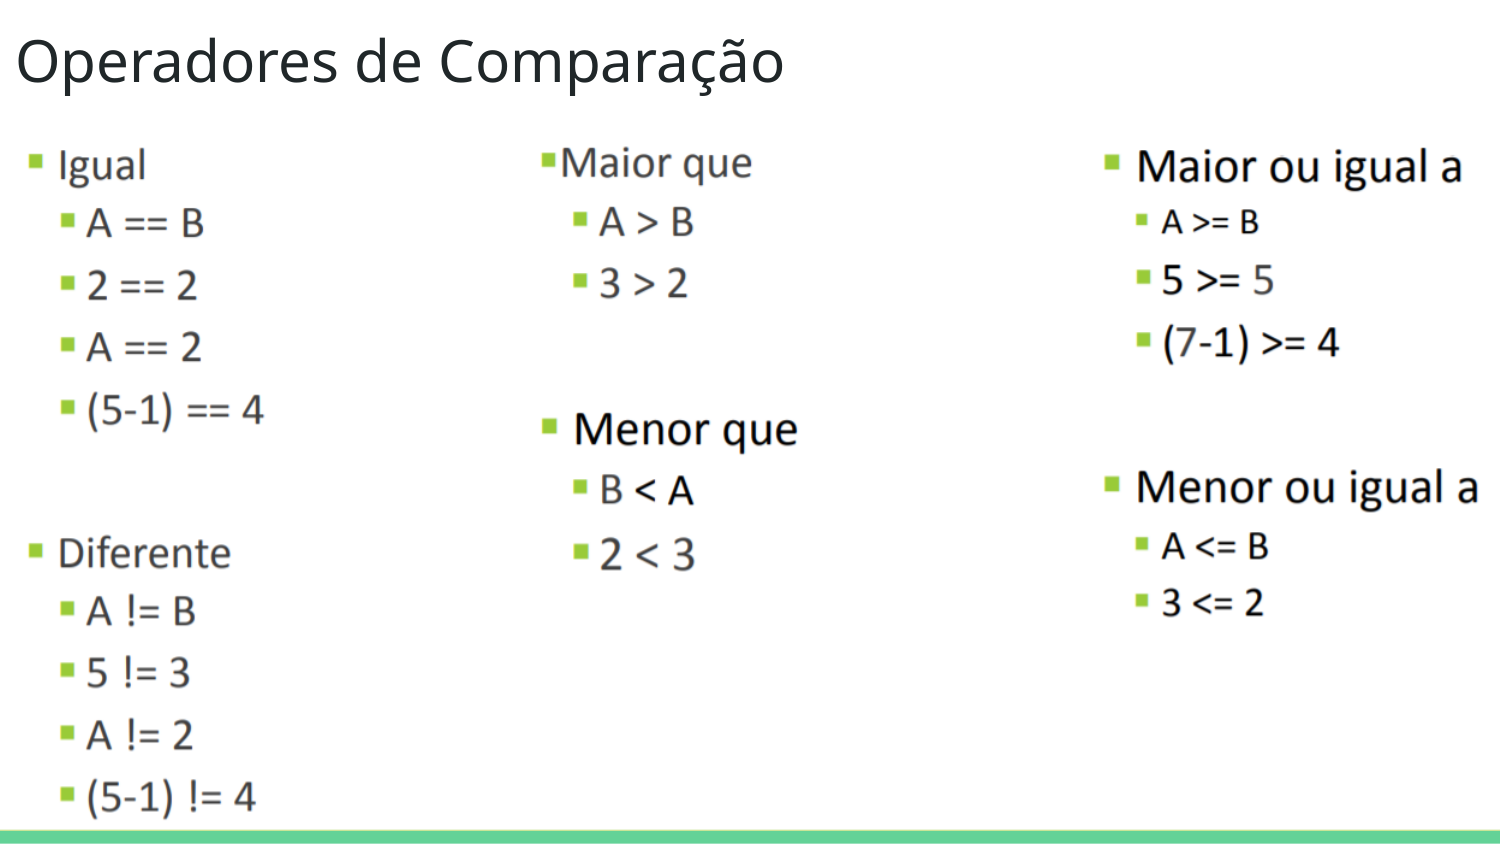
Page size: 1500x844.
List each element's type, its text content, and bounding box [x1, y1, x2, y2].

picture [0, 125, 1500, 831]
title Operadores de Comparação [0, 9, 1398, 104]
